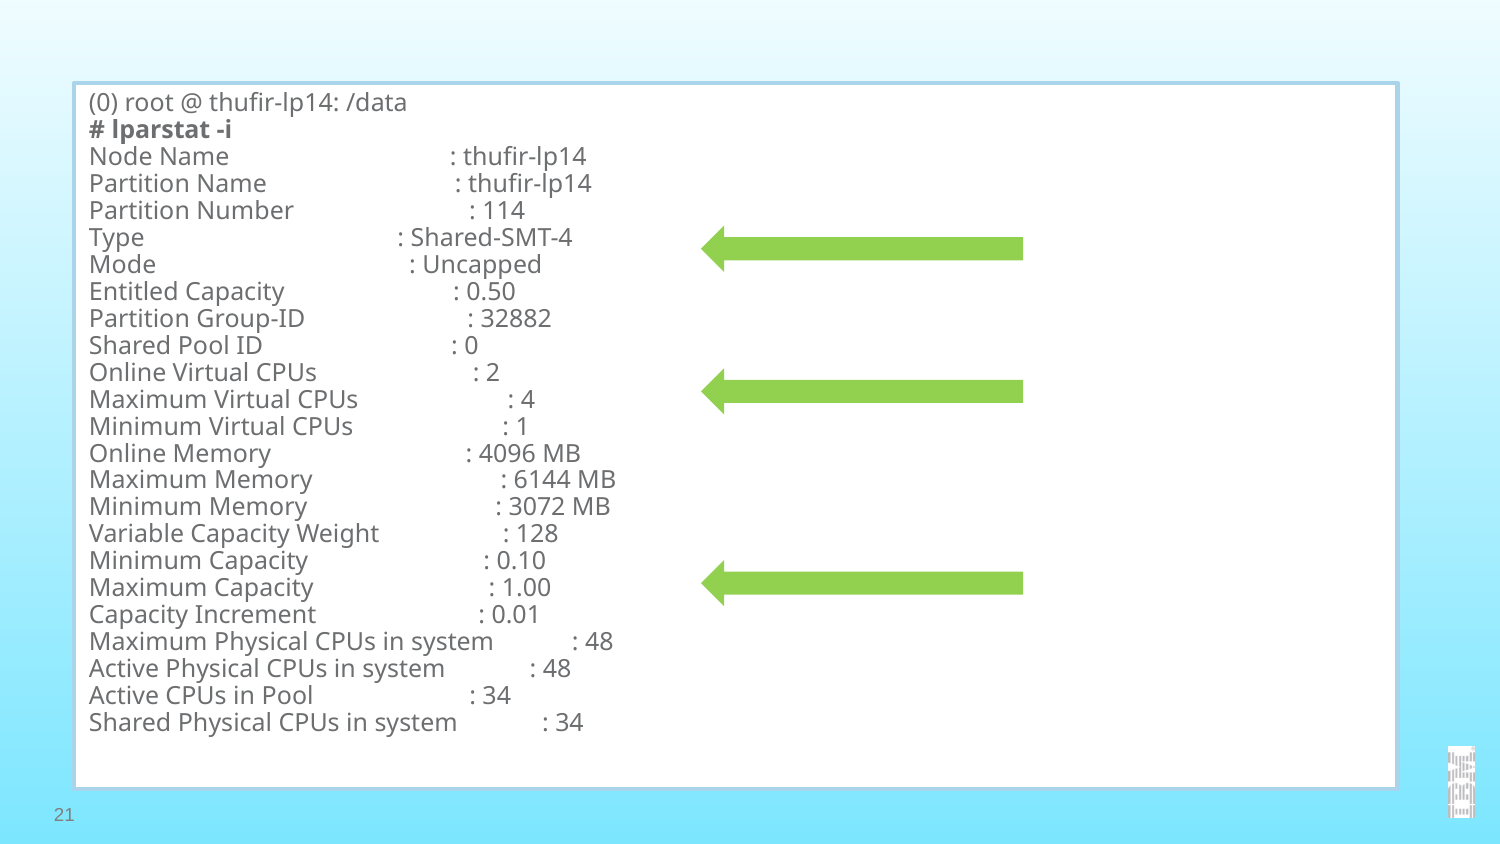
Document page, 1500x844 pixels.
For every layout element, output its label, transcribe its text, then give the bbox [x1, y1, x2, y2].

text_box [700, 225, 1024, 272]
slide_number 21 [53, 802, 403, 832]
text_box (0) root @ thufir-lp14: /data # lparstat -i Node Name : thufir-lp14 Partition Name : thufir-lp14 Partition Number : 114 Type : Shared-SMT-4 Mode : Uncapped Entitled Capacity : 0.50 Partition Group-ID : 32882 Shared Pool ID : 0 Online Virtual CPUs : 2 Maximum Virtual CPUs : 4 Minimum Virtual CPUs : 1 Online Memory : 4096 MB Maximum Memory : 6144 MB Minimum Memory : 3072 MB Variable Capacity Weight : 128 Minimum Capacity : 0.10 Maximum Capacity : 1.00 Capacity Increment : 0.01 Maximum Physical CPUs in system : 48 Active Physical CPUs in system : 48 Active CPUs in Pool : 34 Shared Physical CPUs in system : 34 [72, 81, 1400, 791]
text_box [700, 560, 1024, 607]
picture [1448, 746, 1475, 818]
text_box [700, 368, 1024, 415]
